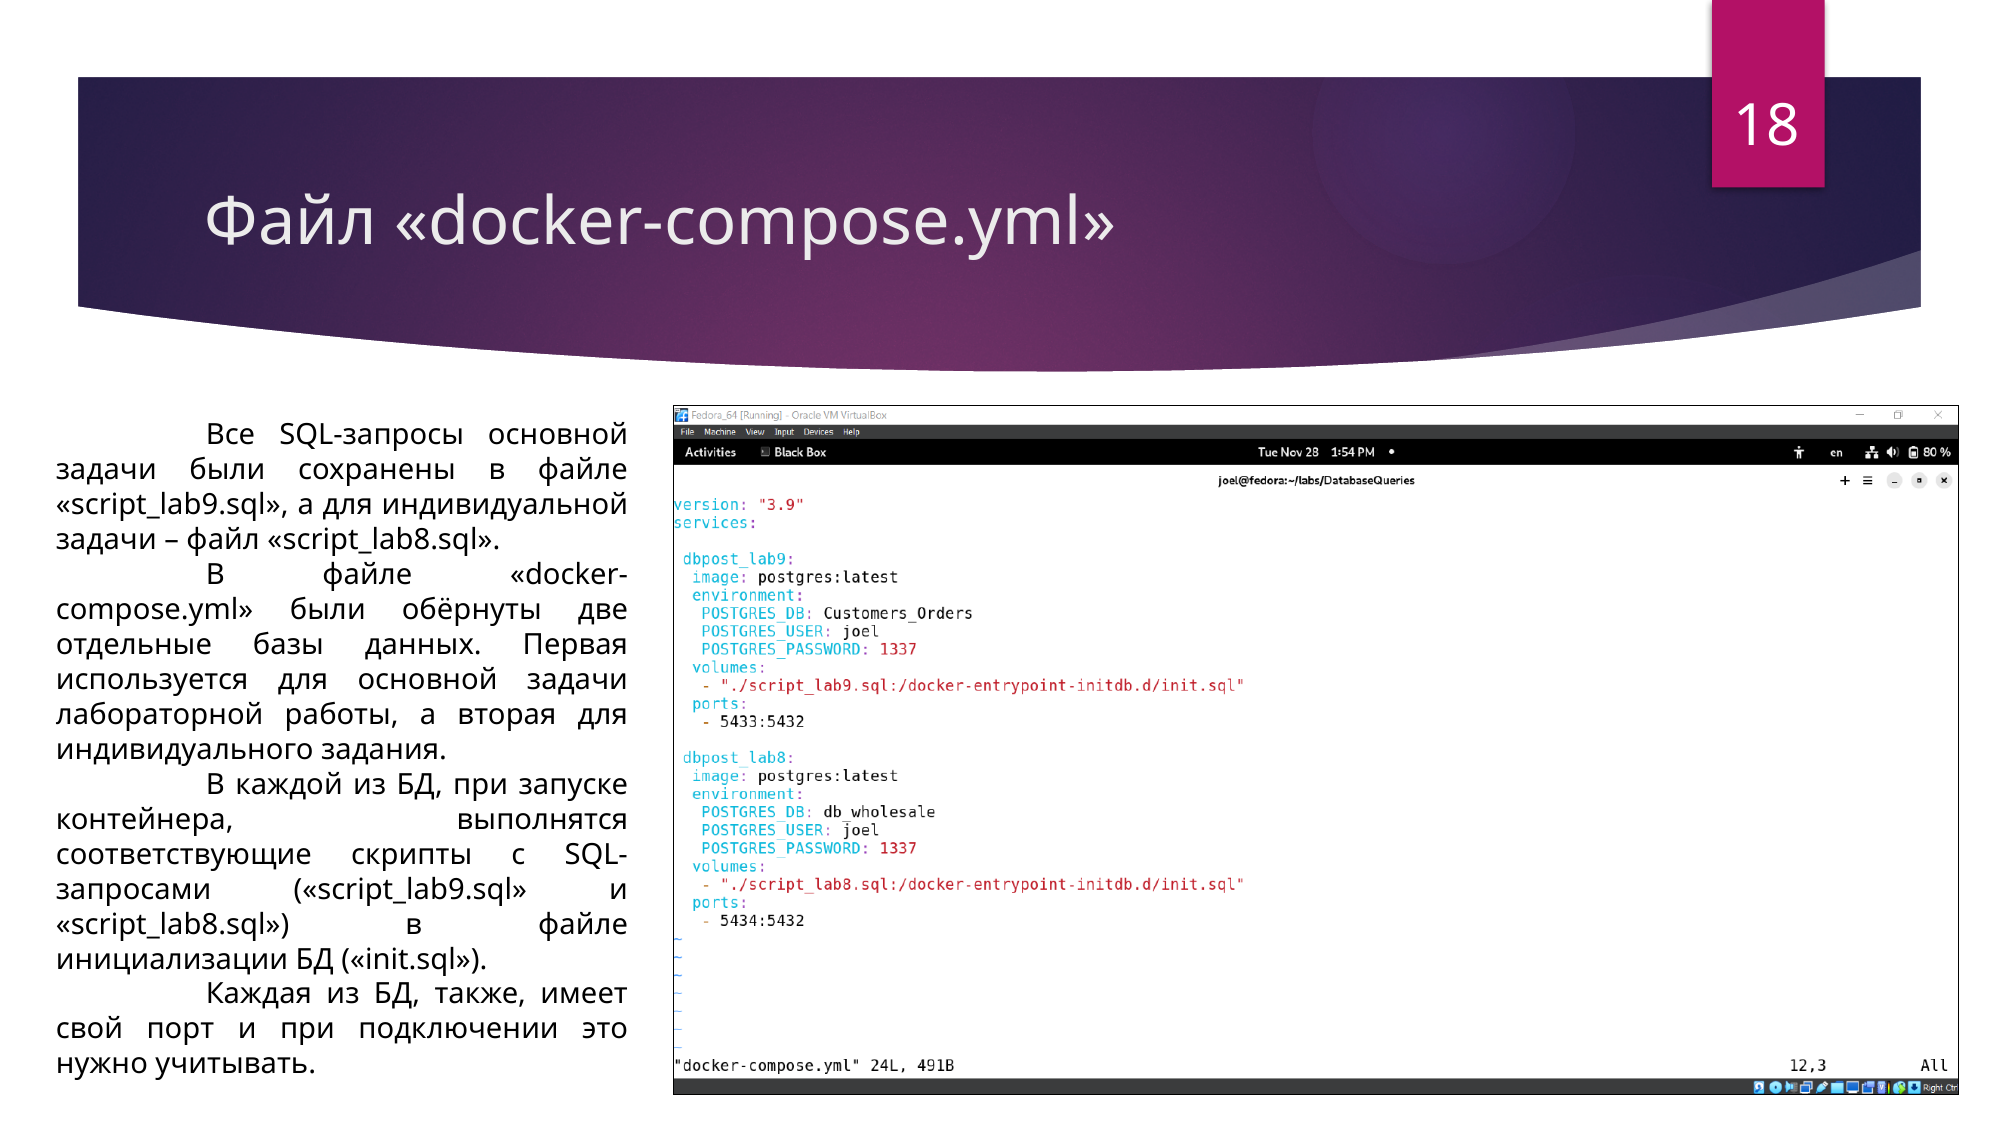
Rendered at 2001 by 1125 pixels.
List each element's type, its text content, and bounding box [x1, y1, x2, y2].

picture [673, 404, 1960, 1095]
slide_number 18 [1698, 48, 1836, 175]
text_box Все SQL-запросы основной задачи были сохранены в файле «script_lab9.sql», а для индивидуальной задачи – файл «script_lab8.sql». В файле «docker-compose.yml» были обёрнуты две отдельные базы данных. Первая используется для основной задачи лабораторной работы, а вторая для индивидуального задания. В каждой из БД, при запуске контейнера, выполнятся соответствующие скрипты с SQL-запросами («script_lab9.sql» и «script_lab8.sql») в файле инициализации БД («init.sql»). Каждая из БД, также, имеет свой порт и при подключении это нужно учитывать. [41, 408, 644, 1088]
title Файл «docker-compose.yml» [189, 159, 1627, 276]
